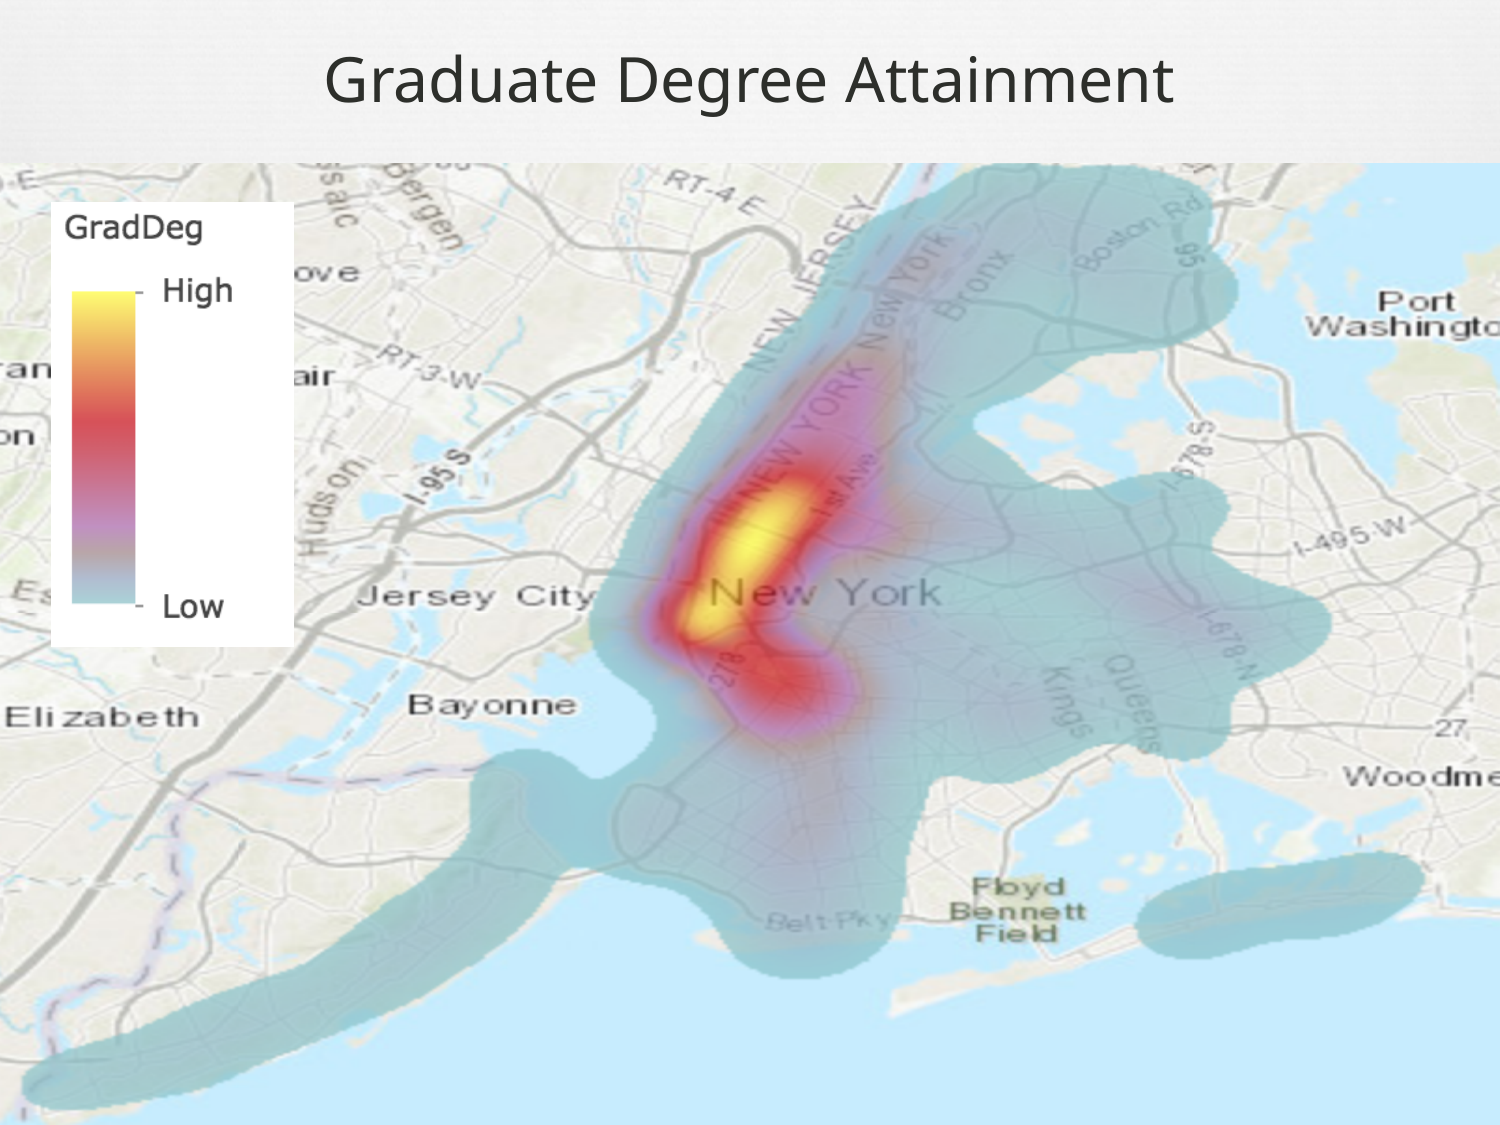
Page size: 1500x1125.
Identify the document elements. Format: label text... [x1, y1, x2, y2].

picture [0, 162, 1500, 1125]
title Graduate Degree Attainment [112, 11, 1388, 145]
